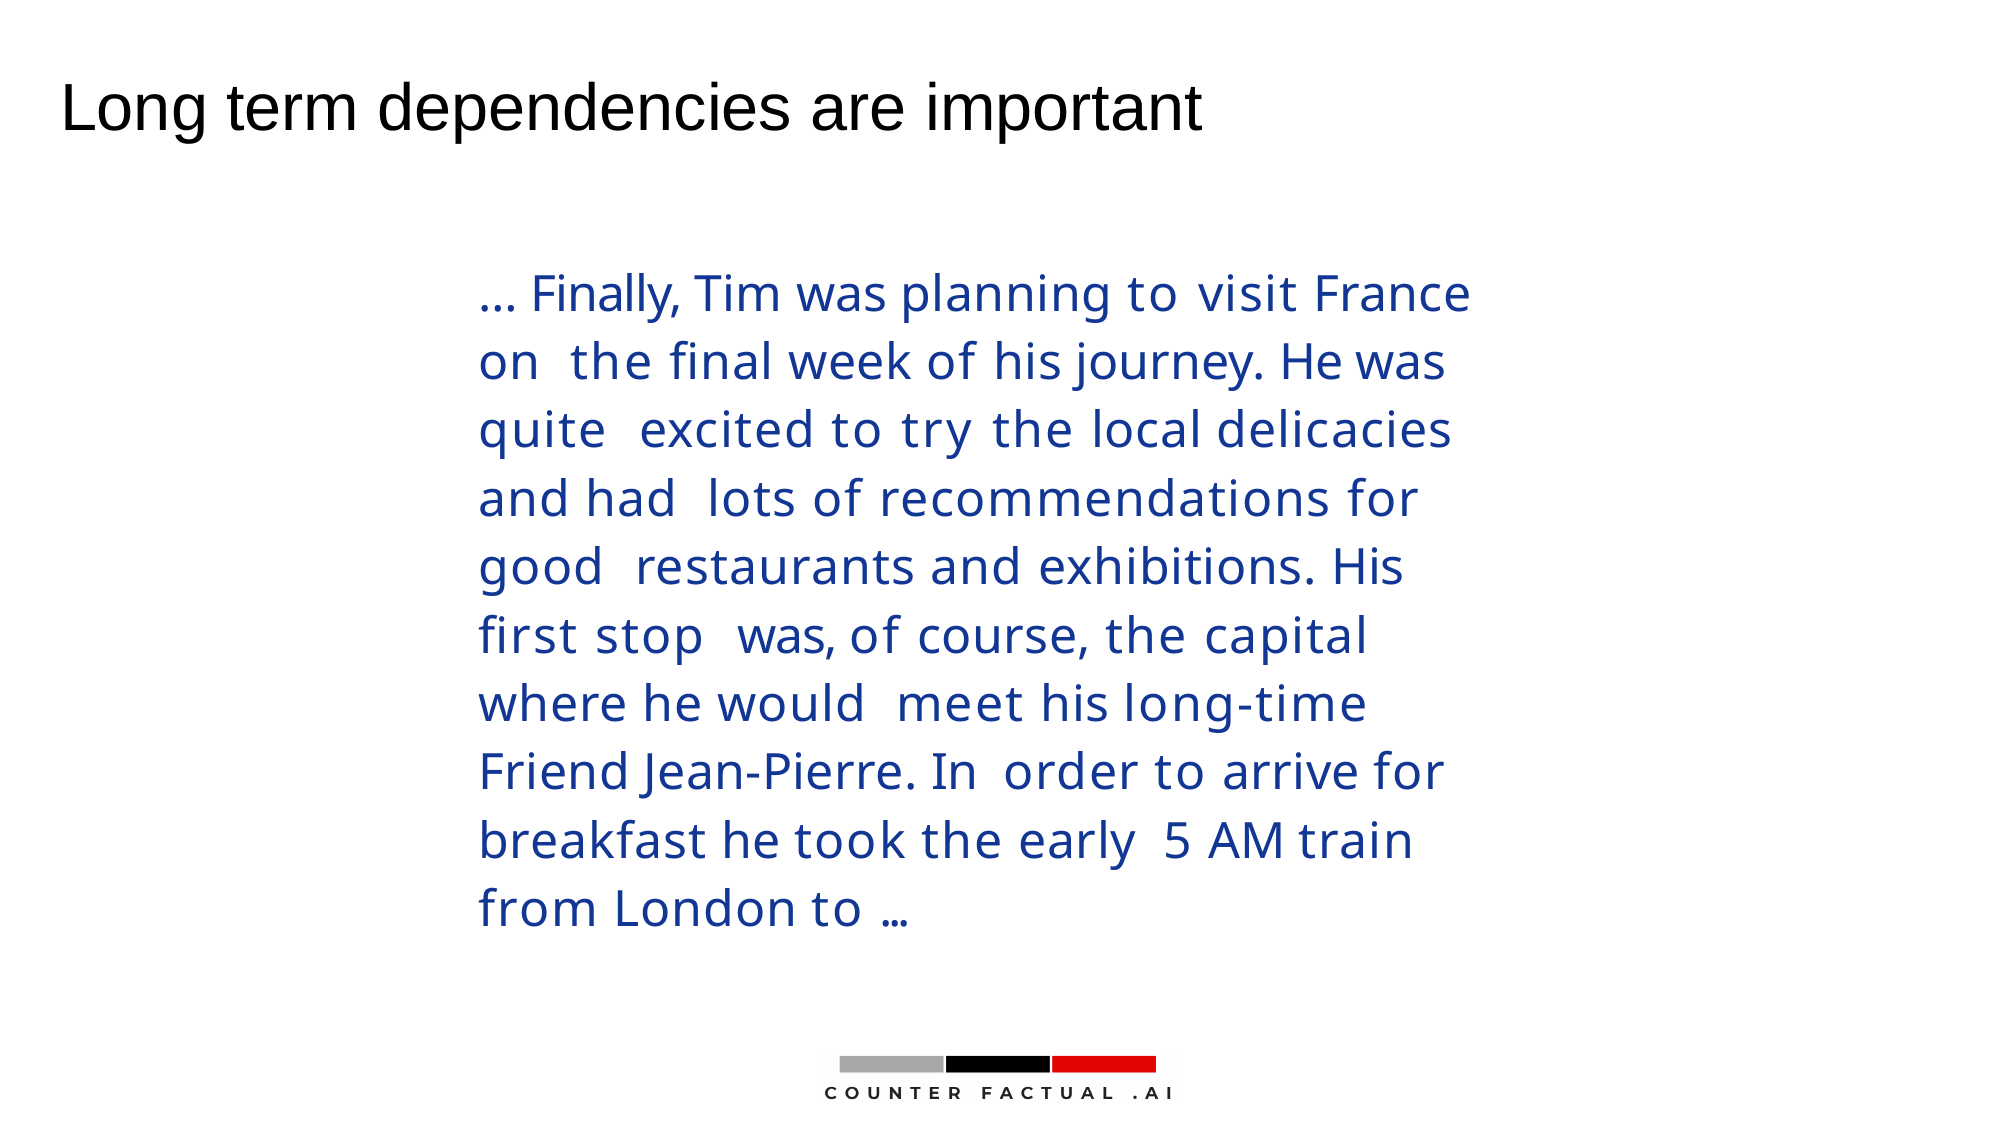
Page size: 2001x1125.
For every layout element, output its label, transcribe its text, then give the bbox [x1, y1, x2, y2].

picture [823, 1054, 1177, 1103]
text_box … Finally, Tim was planning to visit France on the ﬁnal week of his journey. He was quite excited to try the local delicacies and had lots of recommendations for good restaurants and exhibitions. His ﬁrst stop was, of course, the capital where he would meet his long-time Friend Jean-Pierre. In order to arrive for breakfast he took the early 5 AM train from London to ... [475, 249, 1517, 937]
title Long term dependencies are important [0, 0, 2000, 218]
